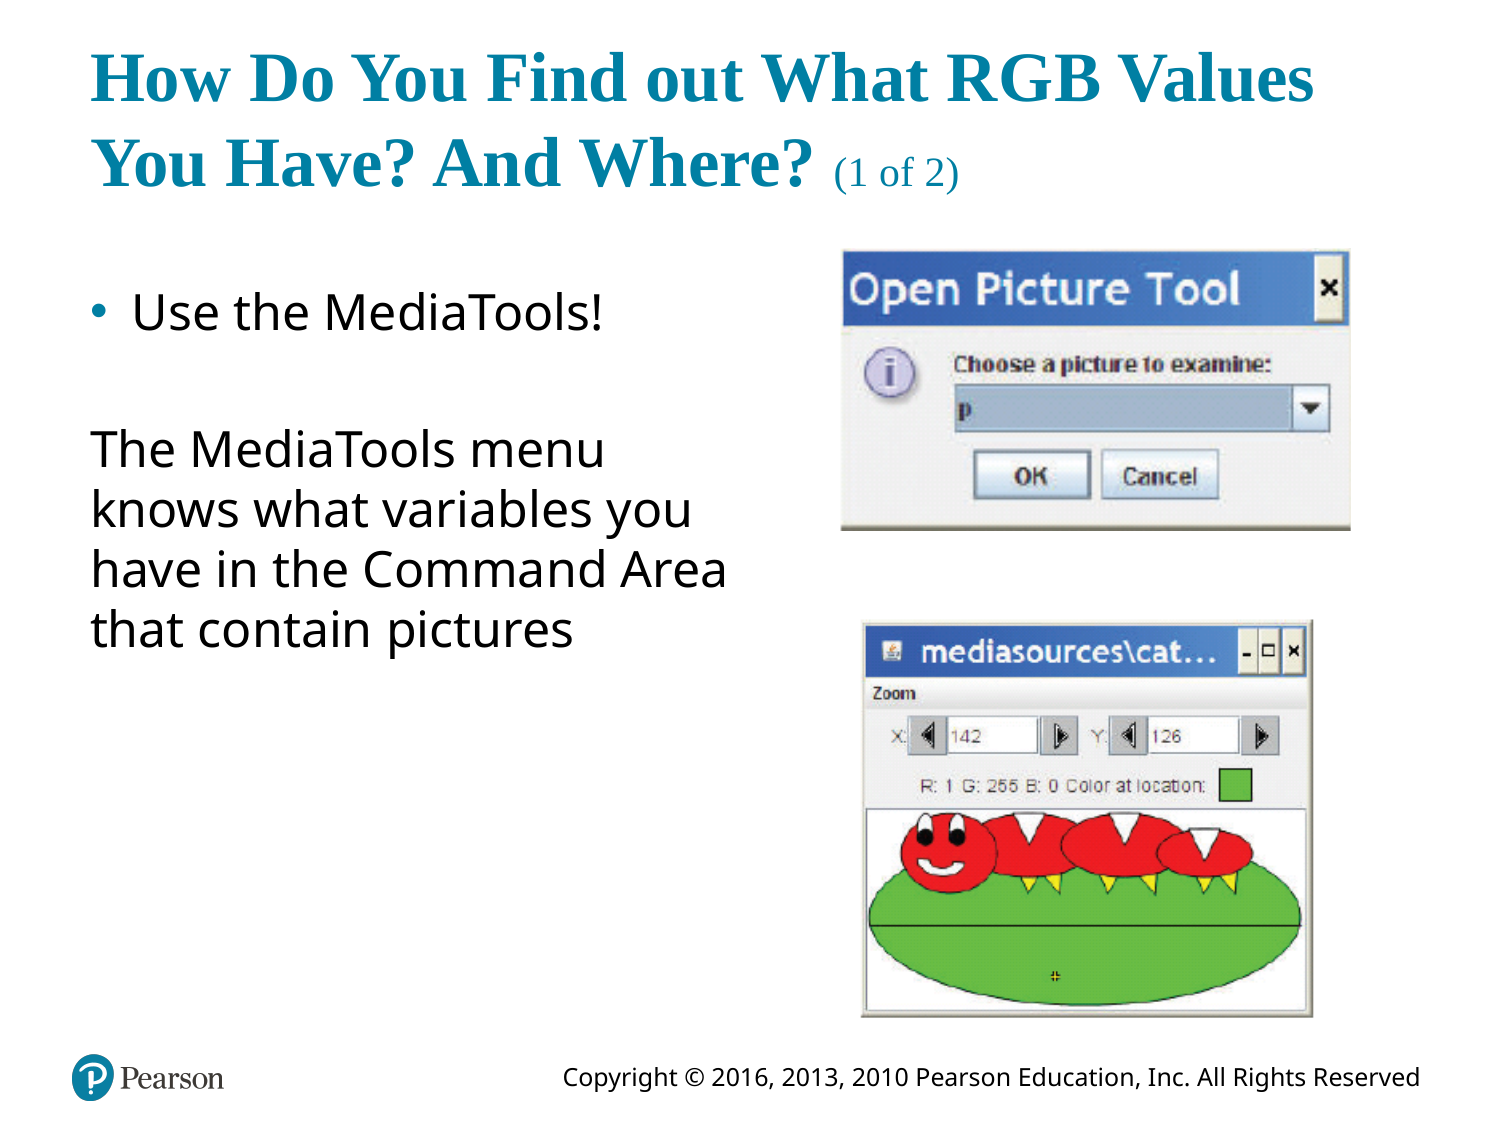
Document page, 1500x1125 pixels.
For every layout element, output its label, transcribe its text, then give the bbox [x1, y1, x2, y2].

list Use the MediaTools! [75, 265, 765, 402]
title How Do You Find out What R G B Values You Have? And Where? (1 of 2) [75, 0, 1425, 216]
list The MediaTools menu knows what variables you have in the Command Area that contain pictures [75, 402, 784, 1071]
picture [72, 1087, 83, 1101]
picture [89, 1071, 106, 1088]
picture [849, 607, 1339, 1027]
picture [837, 248, 1351, 531]
picture [98, 1071, 224, 1101]
